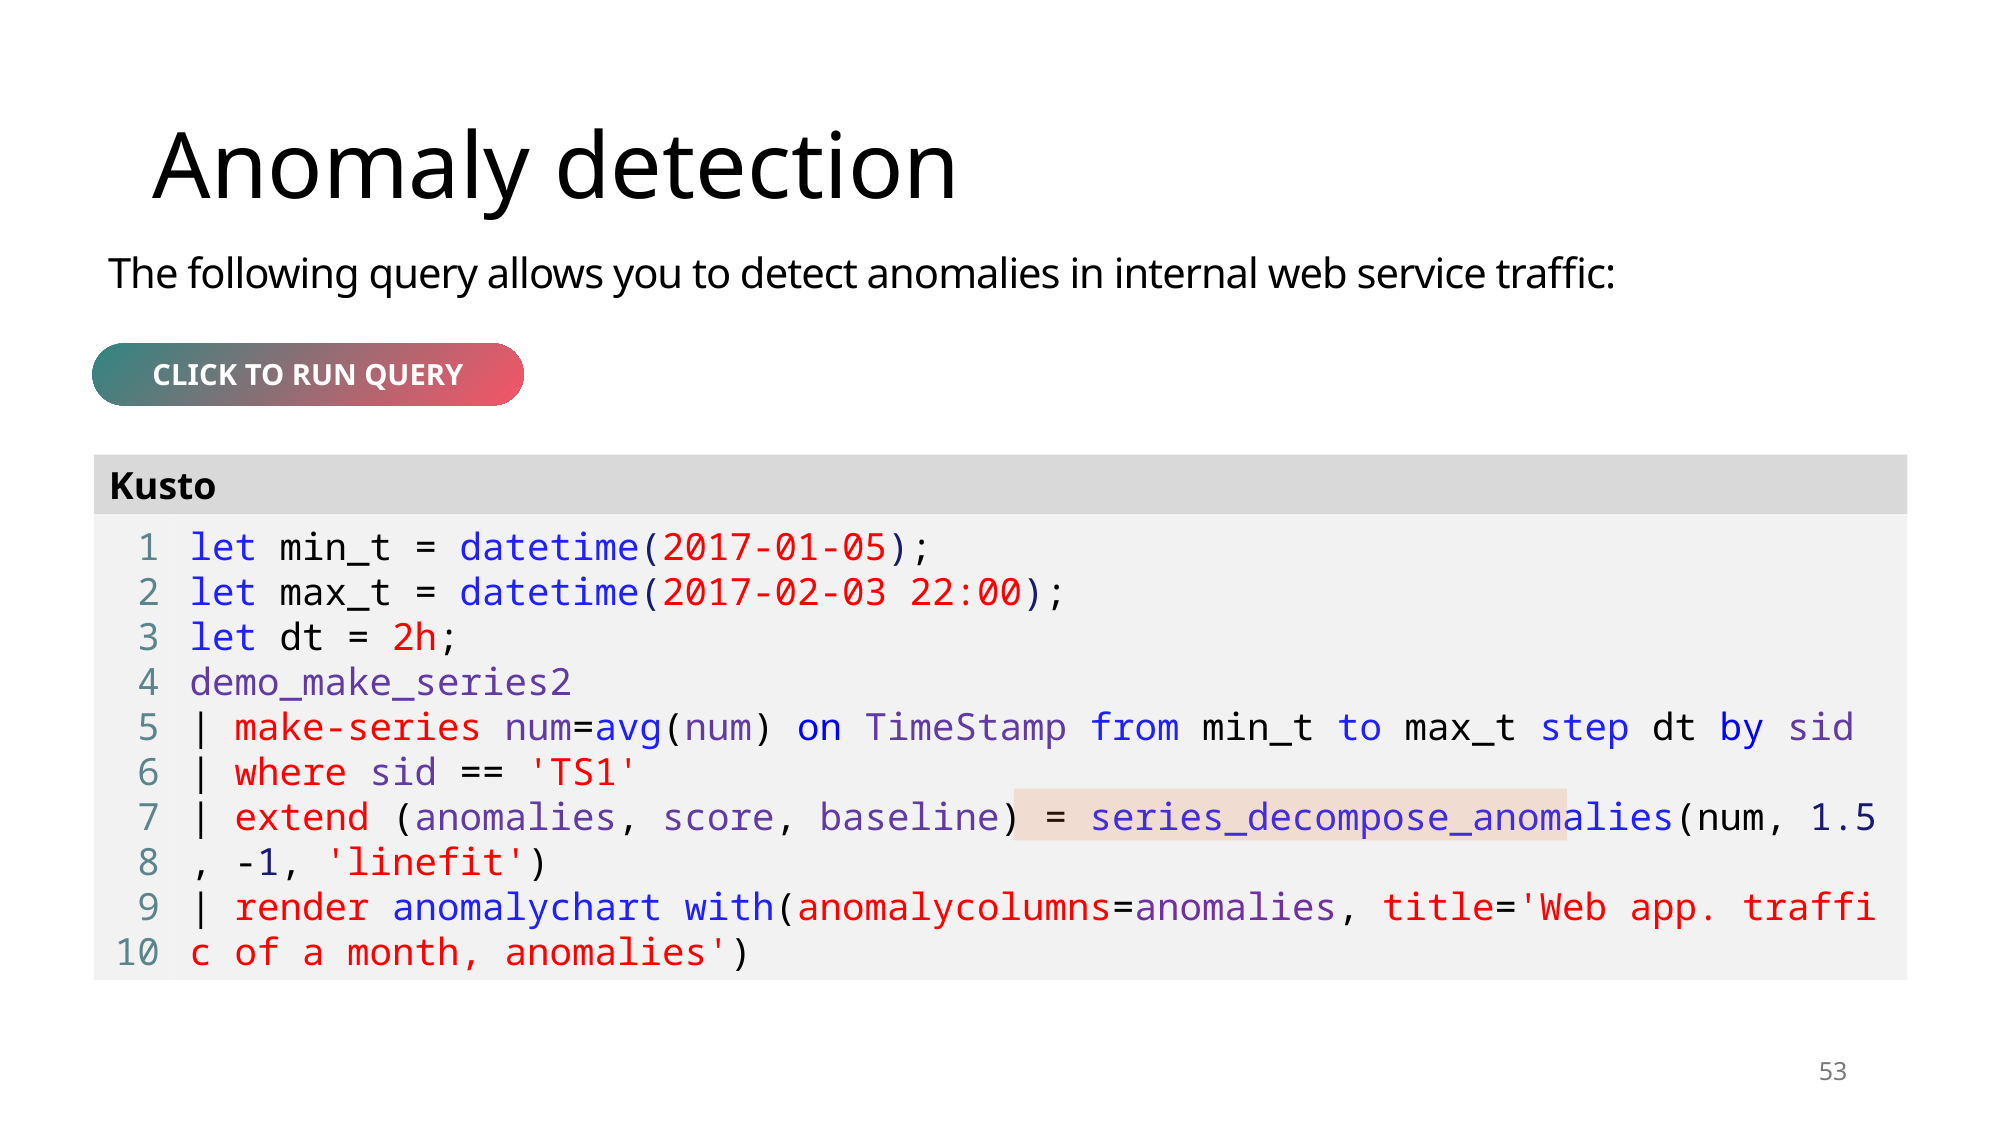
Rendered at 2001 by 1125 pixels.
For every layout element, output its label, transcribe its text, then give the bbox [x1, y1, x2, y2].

slide_number 53 [1412, 1042, 1863, 1103]
text_box let min_t = datetime(2017-01-05); let max_t = datetime(2017-02-03 22:00); let dt = 2h; demo_make_series2 | make-series num=avg(num) on TimeStamp from min_t to max_t step dt by sid | where sid == 'TS1' | extend (anomalies, score, baseline) = series_decompose_anomalies(num, 1.5, -1, 'linefit') | render anomalychart with(anomalycolumns=anomalies, title='Web app. traffic of a month, anomalies') [175, 515, 1908, 981]
text_box The following query allows you to detect anomalies in internal web service traffic: [92, 239, 1906, 305]
text_box CLICK TO RUN QUERY [92, 343, 524, 406]
text_box Kusto [93, 454, 1908, 515]
text_box 1 2 3 4 5 6 7 8 9 10 [93, 515, 175, 981]
title Anomaly detection [137, 59, 1863, 239]
text_box [1013, 788, 1568, 841]
